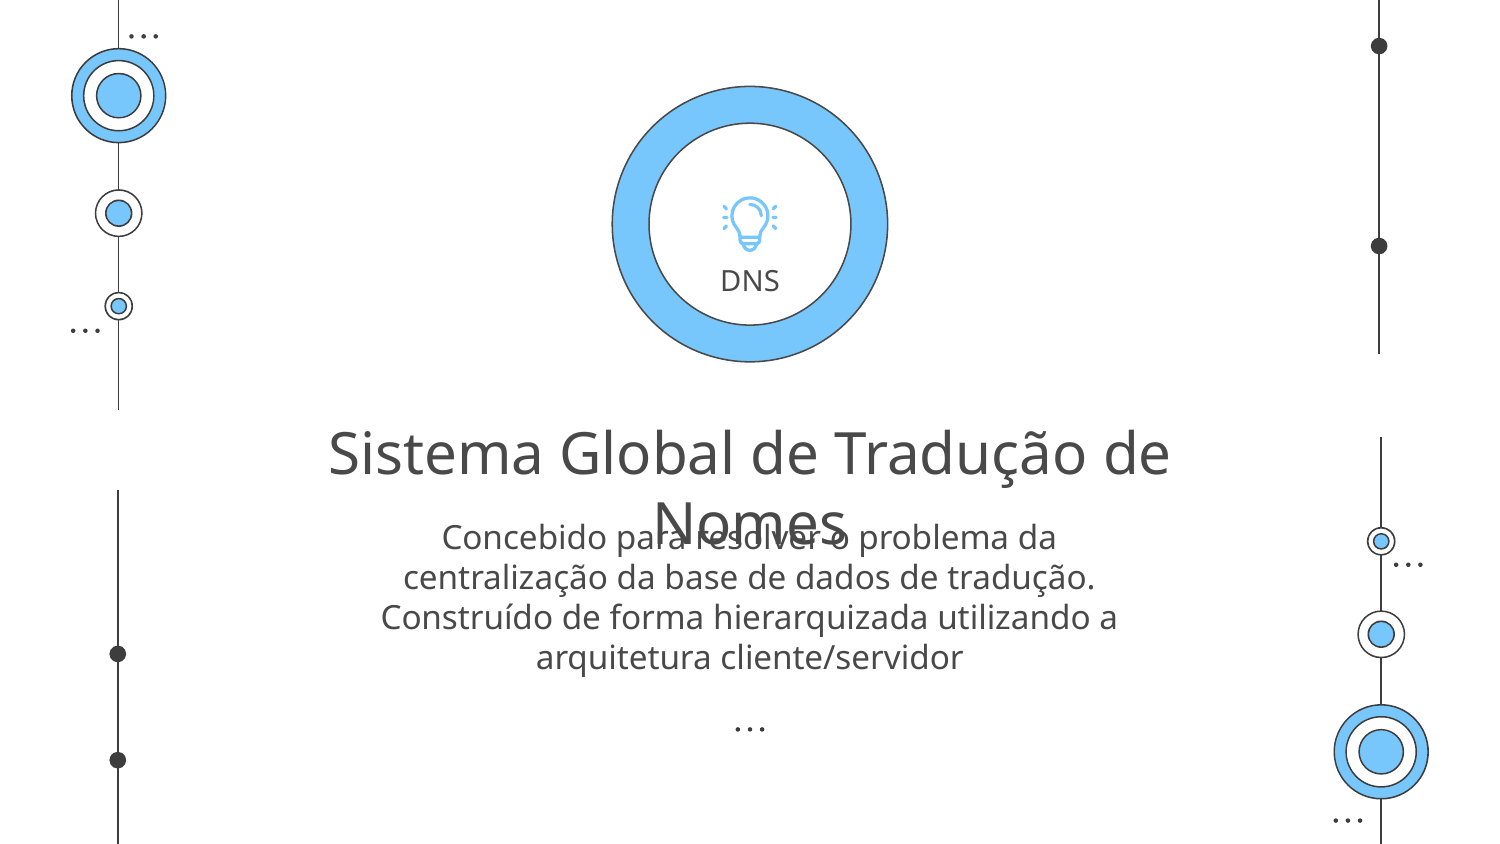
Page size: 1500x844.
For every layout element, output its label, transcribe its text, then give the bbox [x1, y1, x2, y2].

title Sistema Global de Tradução de Nomes [301, 400, 1199, 496]
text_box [611, 86, 888, 363]
subtitle Concebido para resolver o problema da centralização da base de dados de tradução. Construído de forma hierarquizada utilizando a arquitetura cliente/servidor [355, 501, 1145, 687]
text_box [721, 195, 779, 253]
